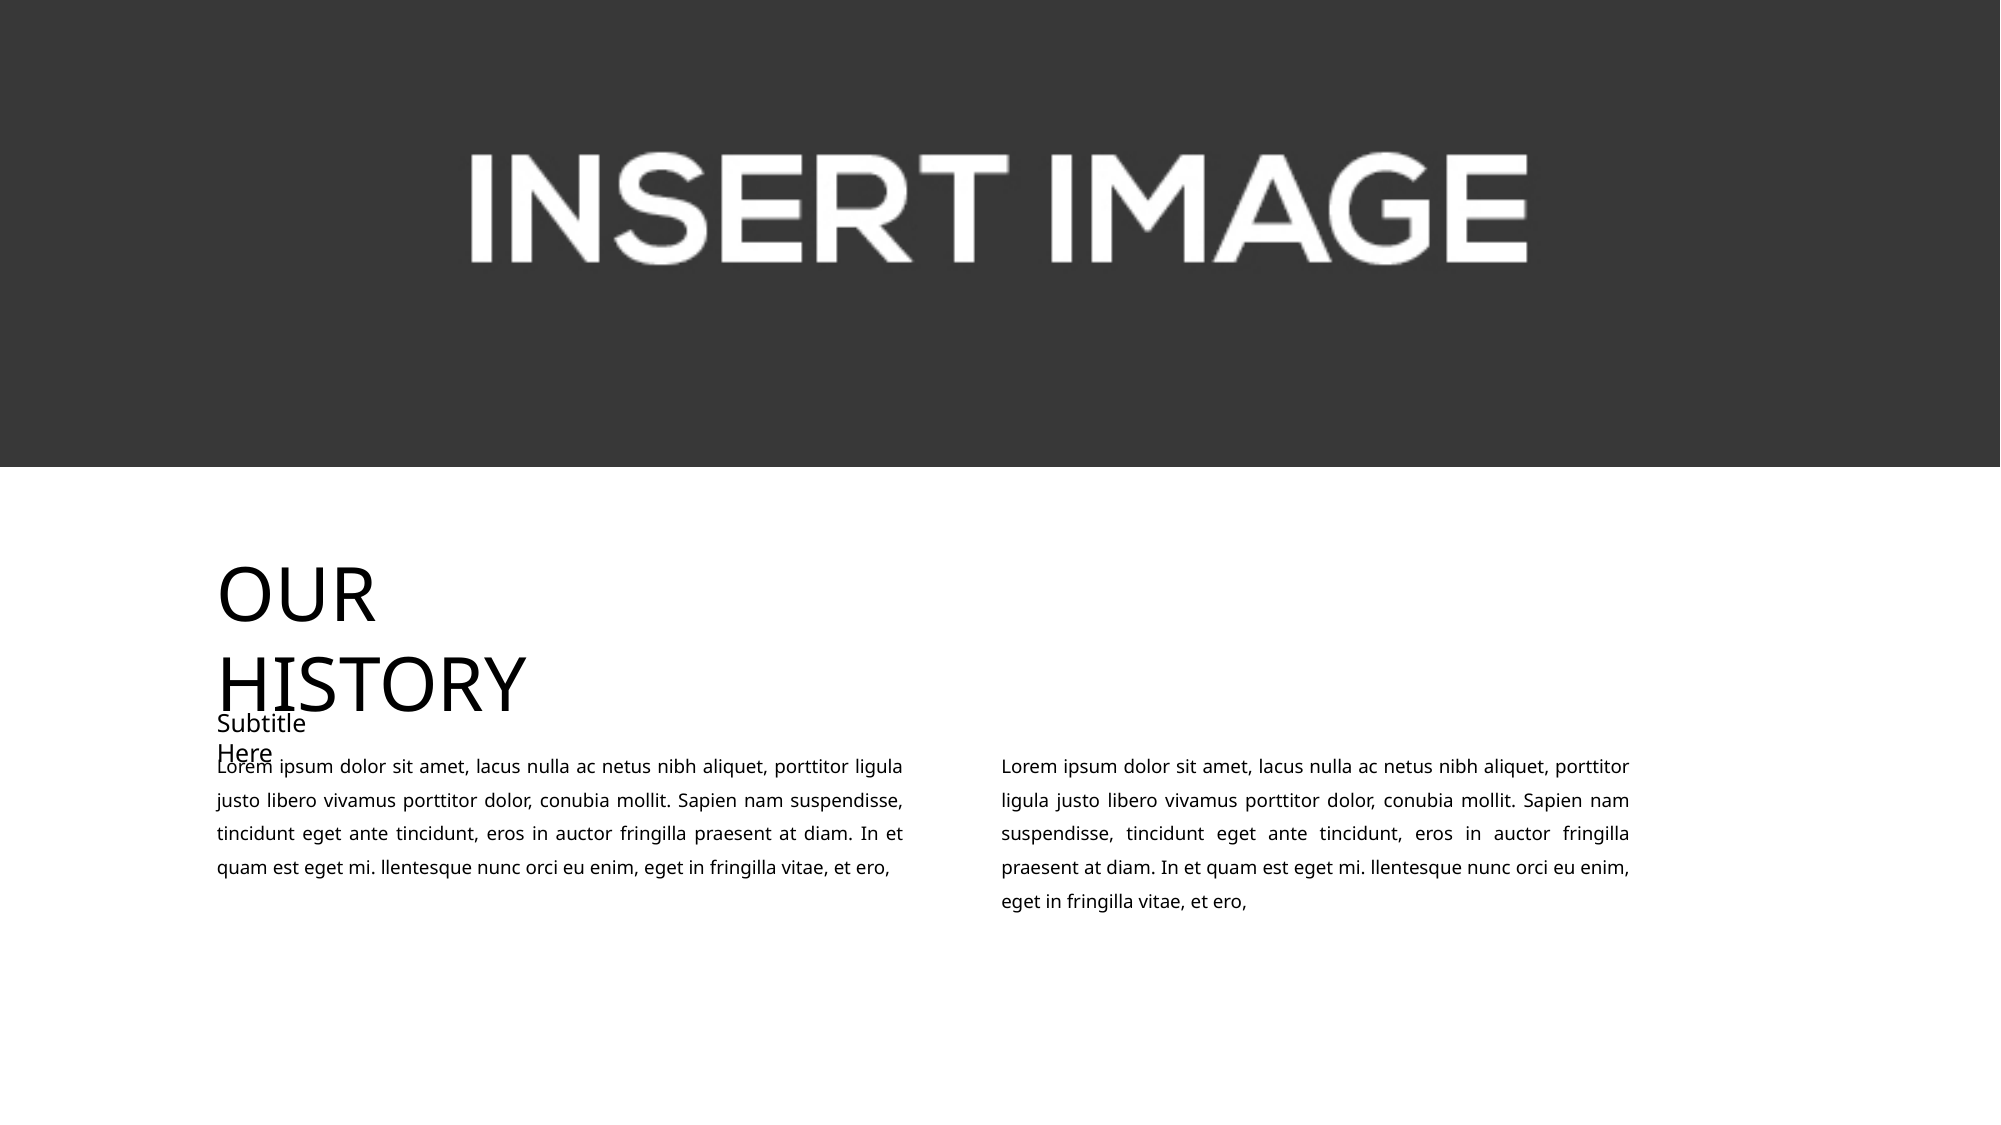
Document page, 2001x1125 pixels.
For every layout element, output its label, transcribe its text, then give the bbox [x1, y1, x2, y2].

text_box Lorem ipsum dolor sit amet, lacus nulla ac netus nibh aliquet, porttitor ligula justo libero vivamus porttitor dolor, conubia mollit. Sapien nam suspendisse, tincidunt eget ante tincidunt, eros in auctor fringilla praesent at diam. In et quam est eget mi. llentesque nunc orci eu enim, eget in fringilla vitae, et ero, [986, 735, 1644, 920]
text_box Subtitle Here [202, 700, 372, 735]
picture [0, 0, 2000, 467]
text_box Lorem ipsum dolor sit amet, lacus nulla ac netus nibh aliquet, porttitor ligula justo libero vivamus porttitor dolor, conubia mollit. Sapien nam suspendisse, tincidunt eget ante tincidunt, eros in auctor fringilla praesent at diam. In et quam est eget mi. llentesque nunc orci eu enim, eget in fringilla vitae, et ero, [202, 735, 918, 886]
text_box OUR HISTORY [202, 538, 654, 734]
